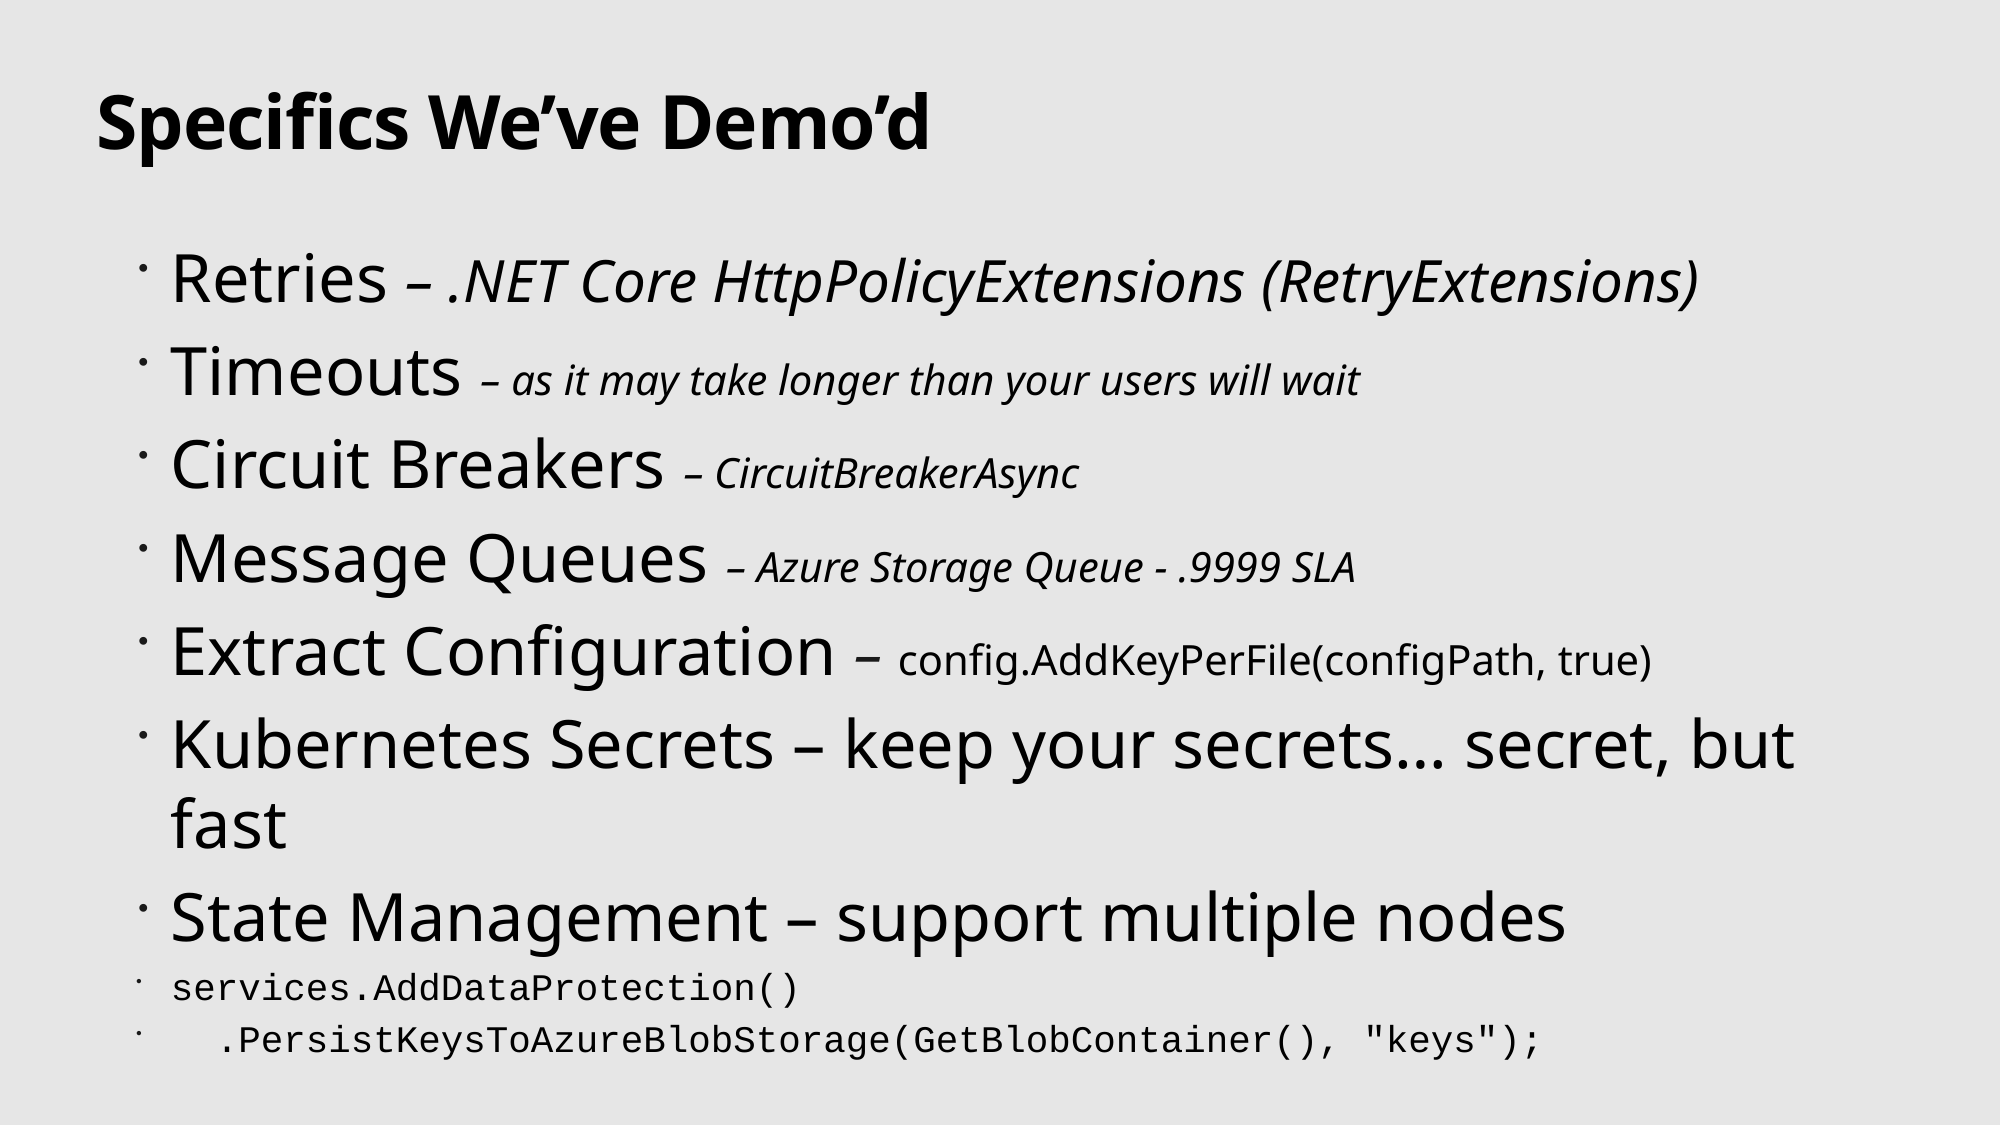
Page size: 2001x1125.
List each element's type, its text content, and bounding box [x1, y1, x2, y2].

title Specifics We’ve Demo’d [96, 75, 1904, 166]
list Retries – .NET Core HttpPolicyExtensions (RetryExtensions) Timeouts – as it may take longer than your users will wait Circuit Breakers – CircuitBreakerAsync Message Queues – Azure Storage Queue - .9999 SLA Extract Configuration – config.AddKeyPerFile(configPath, true) Kubernetes Secrets – keep your secrets… secret, but fast State Management – support multiple nodes services.AddDataProtection() .PersistKeysToAzureBlobStorage(GetBlobContainer(), "keys"); [95, 235, 1904, 1092]
